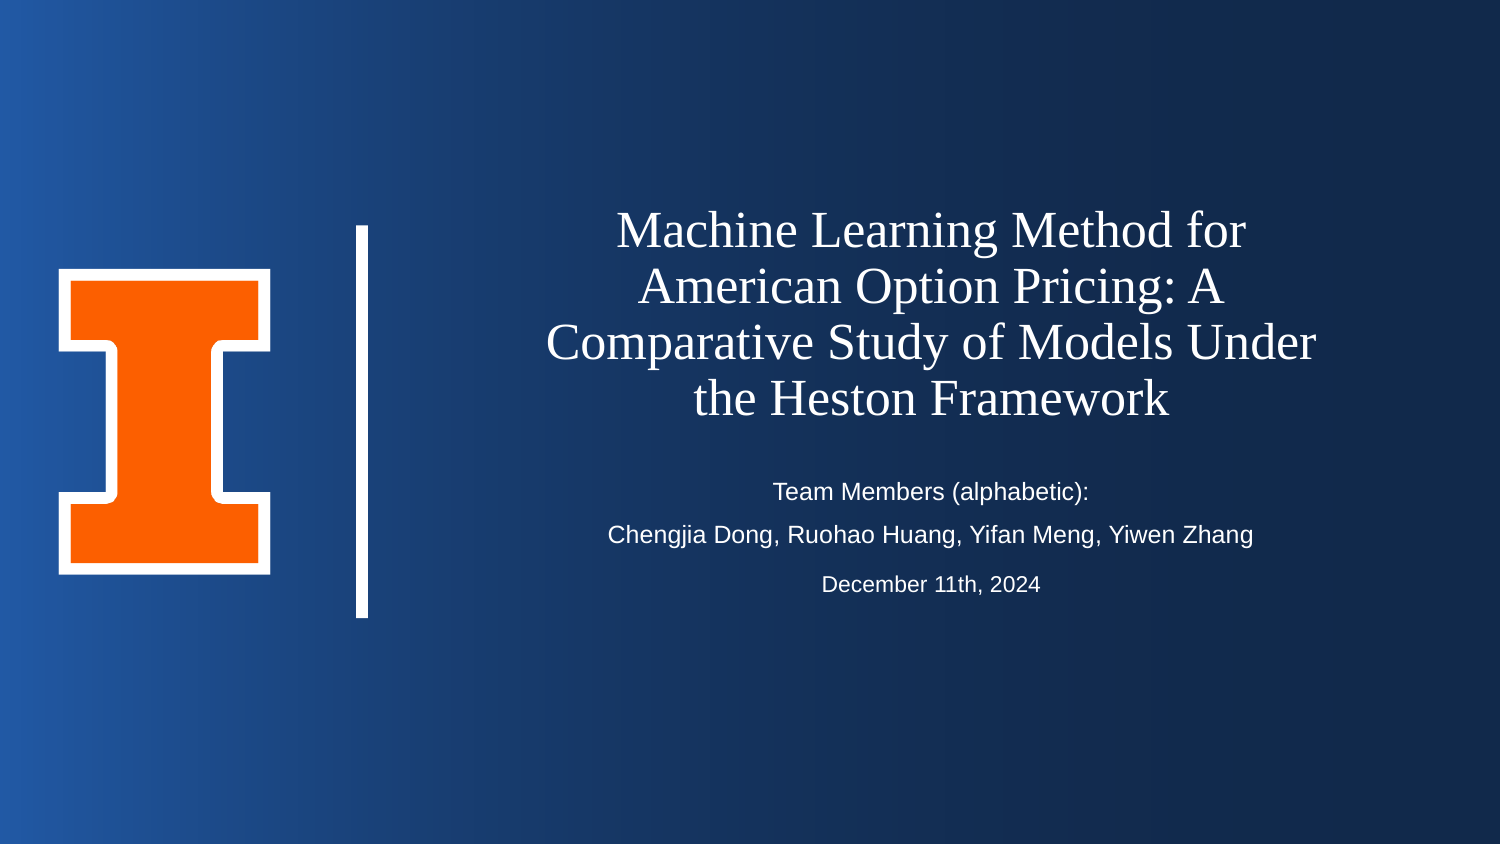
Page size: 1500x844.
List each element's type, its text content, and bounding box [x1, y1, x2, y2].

list December 11th, 2024 [404, 567, 1459, 662]
list Team Members (alphabetic): Chengjia Dong, Ruohao Huang, Yifan Meng, Yiwen Zhang [404, 473, 1459, 567]
picture [0, 0, 1500, 844]
title Machine Learning Method for American Option Pricing: A Comparative Study of Models Under the Heston Framework [404, 196, 1459, 422]
